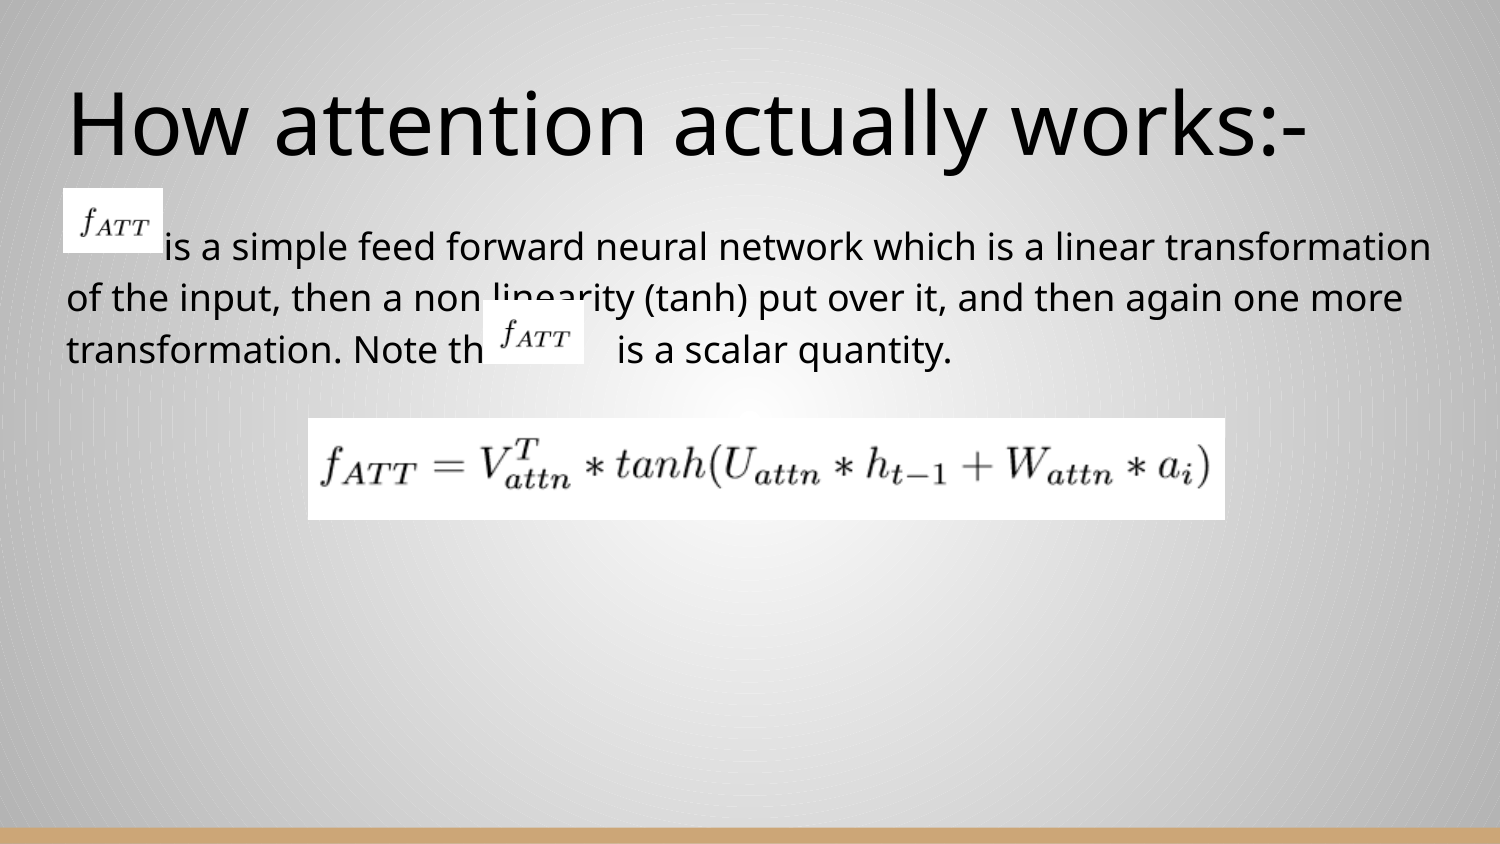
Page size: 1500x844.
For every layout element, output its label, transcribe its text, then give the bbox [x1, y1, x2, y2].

picture [483, 300, 584, 365]
list is a simple feed forward neural network which is a linear transformation of the input, then a non linearity (tanh) put over it, and then again one more transformation. Note that is a scalar quantity. [51, 200, 1449, 752]
title How attention actually works:- [51, 51, 1449, 189]
picture [63, 188, 164, 253]
picture [308, 418, 1225, 521]
